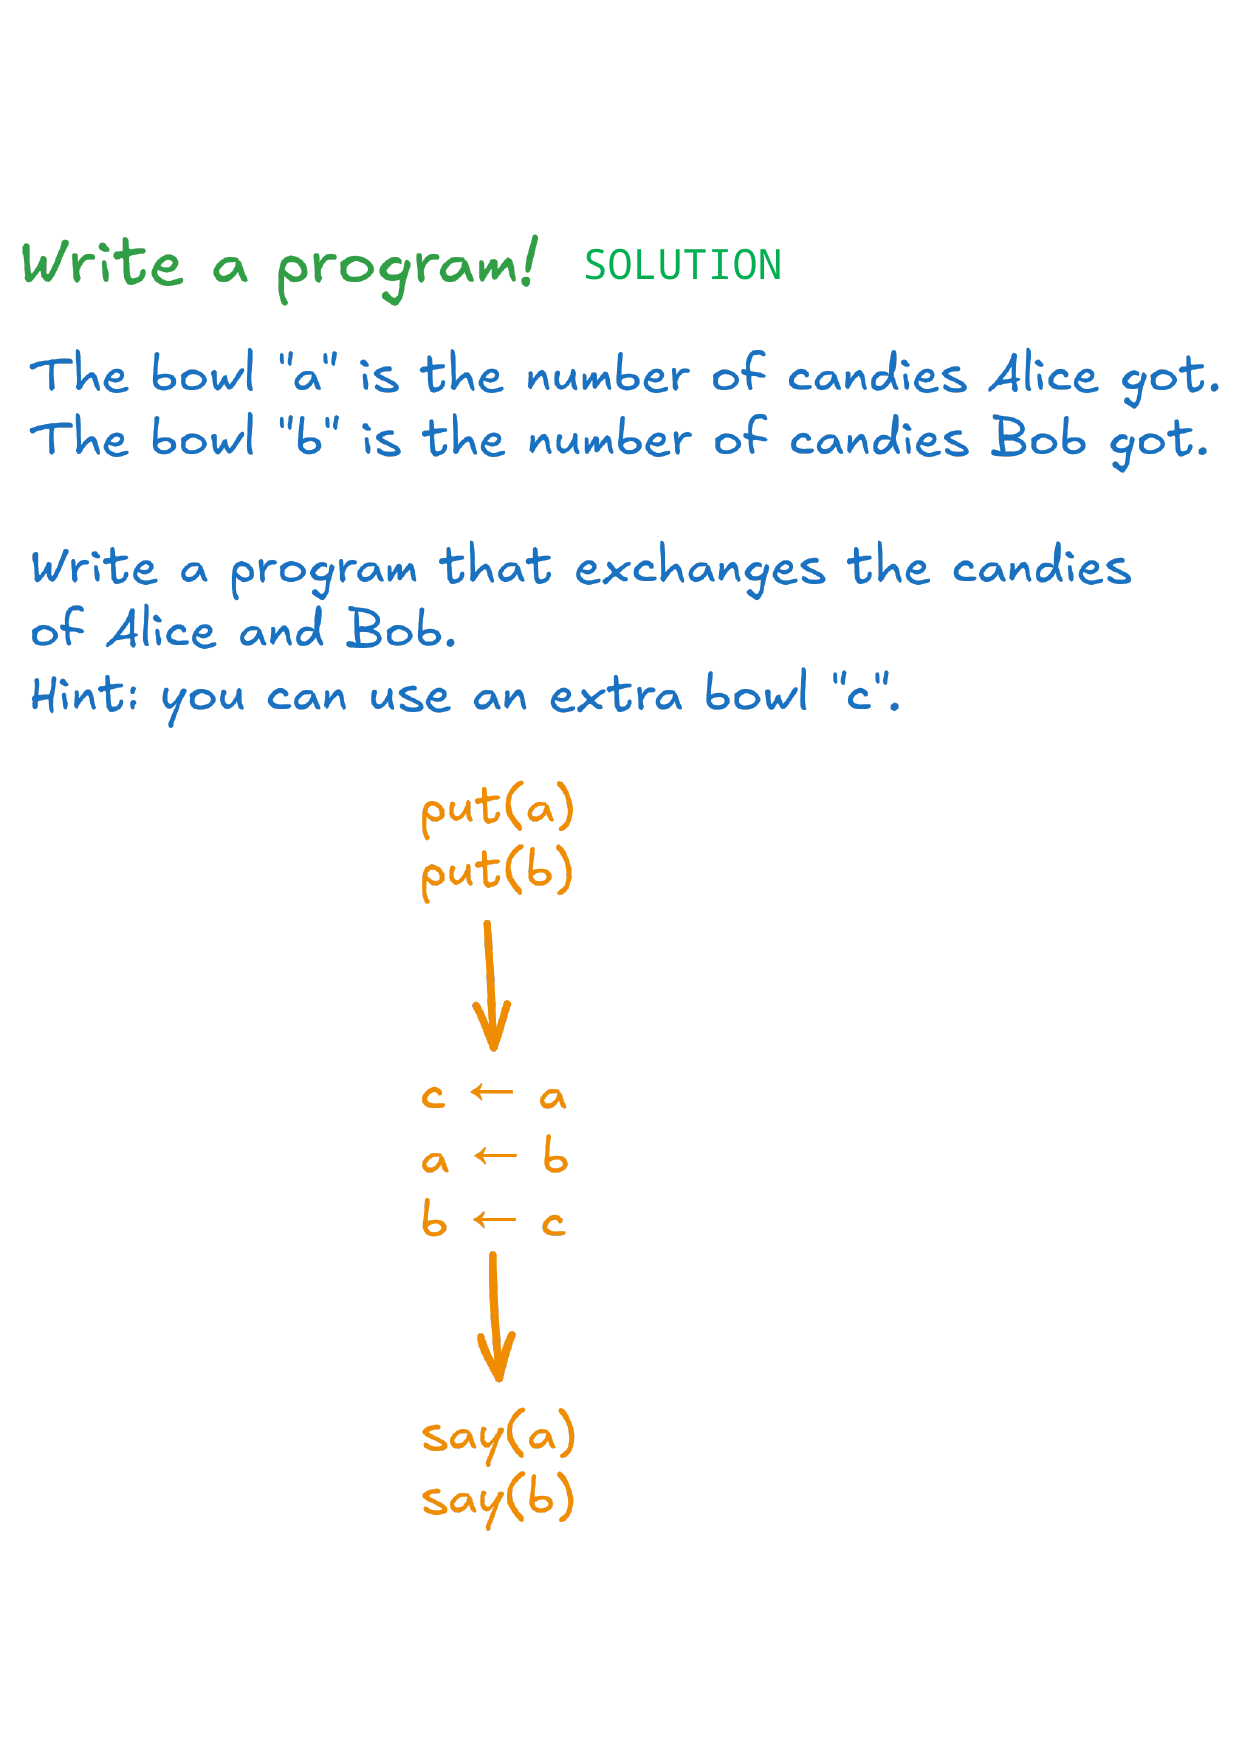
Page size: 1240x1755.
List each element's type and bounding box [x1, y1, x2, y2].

picture [0, 205, 1240, 1548]
